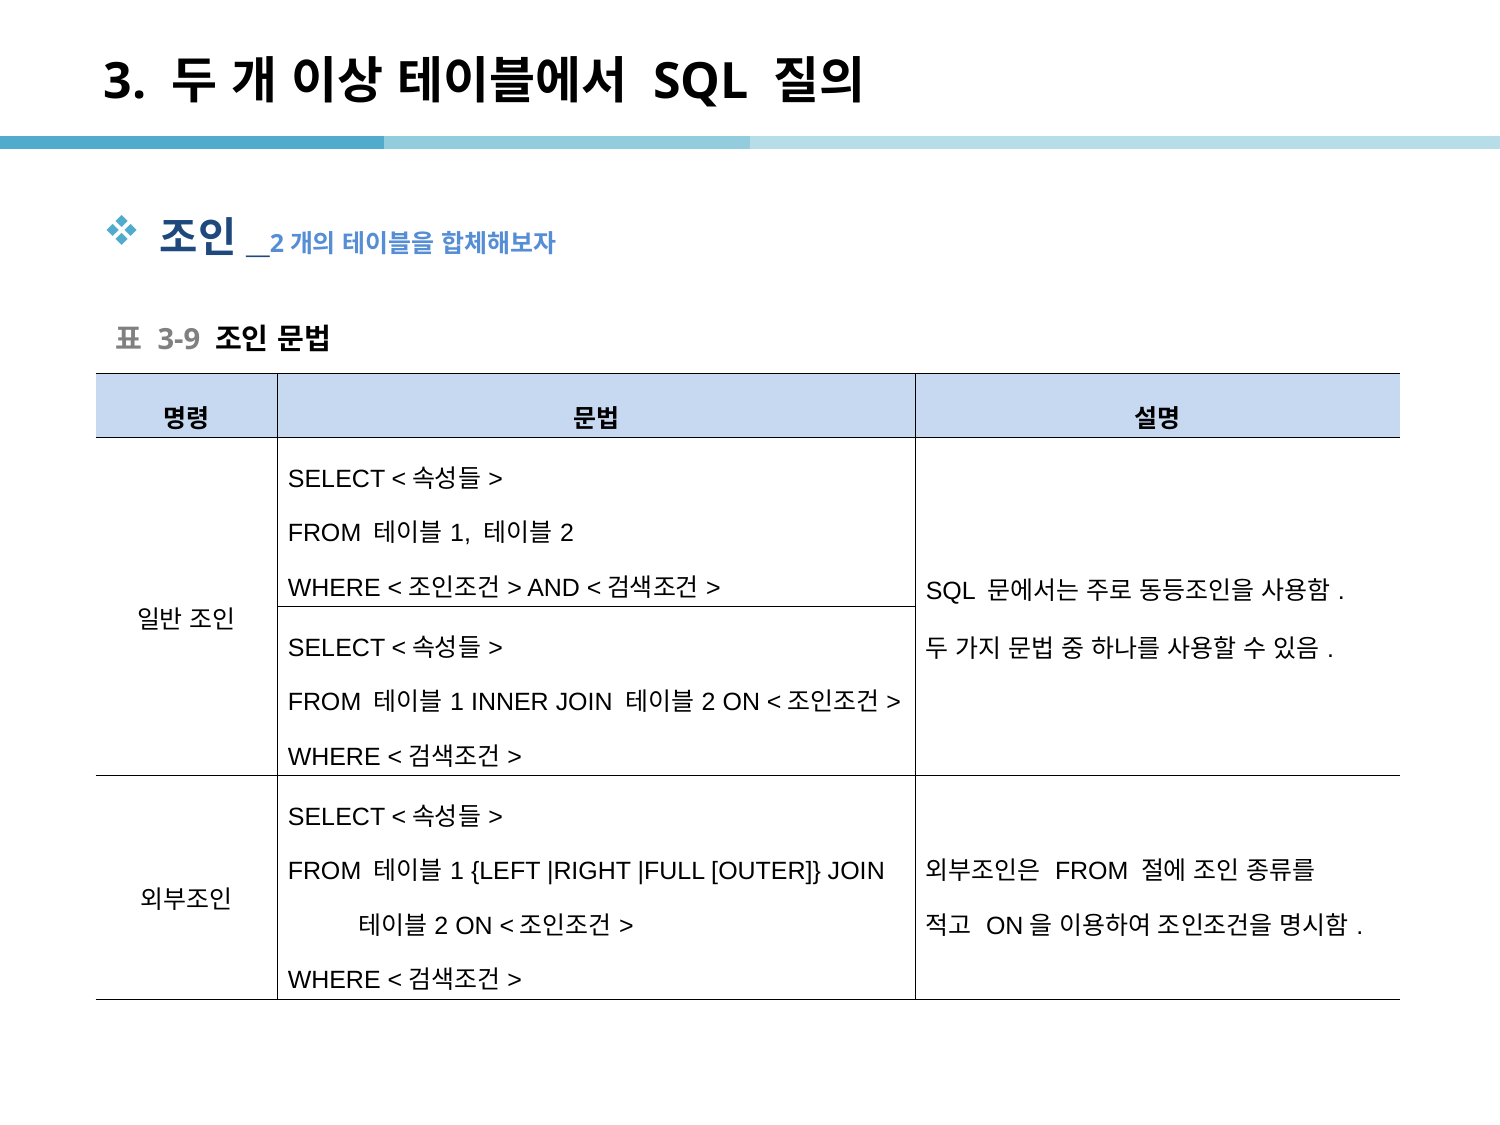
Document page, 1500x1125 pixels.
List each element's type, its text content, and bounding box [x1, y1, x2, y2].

table_cell 외부조인은 FROM 절에 조인 종류를 적고 ON을 이용하여 조인조건을 명시함. [916, 776, 1400, 999]
table_cell SQL 문에서는 주로 동등조인을 사용함. 두 가지 문법 중 하나를 사용할 수 있음. [916, 438, 1400, 775]
table_header 문법 [278, 374, 915, 437]
title 3. 두 개 이상 테이블에서 SQL 질의 [88, 32, 1330, 124]
table_header 설명 [916, 374, 1400, 437]
table_cell 외부조인 [96, 776, 277, 999]
table_cell SELECT <속성들> FROM 테이블1 INNER JOIN 테이블2 ON <조인조건> WHERE <검색조건> [278, 607, 915, 775]
table_header 명령 [96, 374, 277, 437]
table_cell SELECT <속성들> FROM 테이블1 {LEFT |RIGHT |FULL [OUTER]} JOIN 테이블2 ON <조인조건> WHERE <검색조건> [278, 776, 915, 999]
table_cell 일반 조인 [96, 438, 277, 775]
text_box 조인_2개의 테이블을 합체해보자 [88, 178, 1412, 278]
table_cell SELECT <속성들> FROM 테이블1, 테이블2 WHERE <조인조건> AND <검색조건> [278, 438, 915, 606]
text_box 표 3-9 조인 문법 [100, 314, 414, 362]
